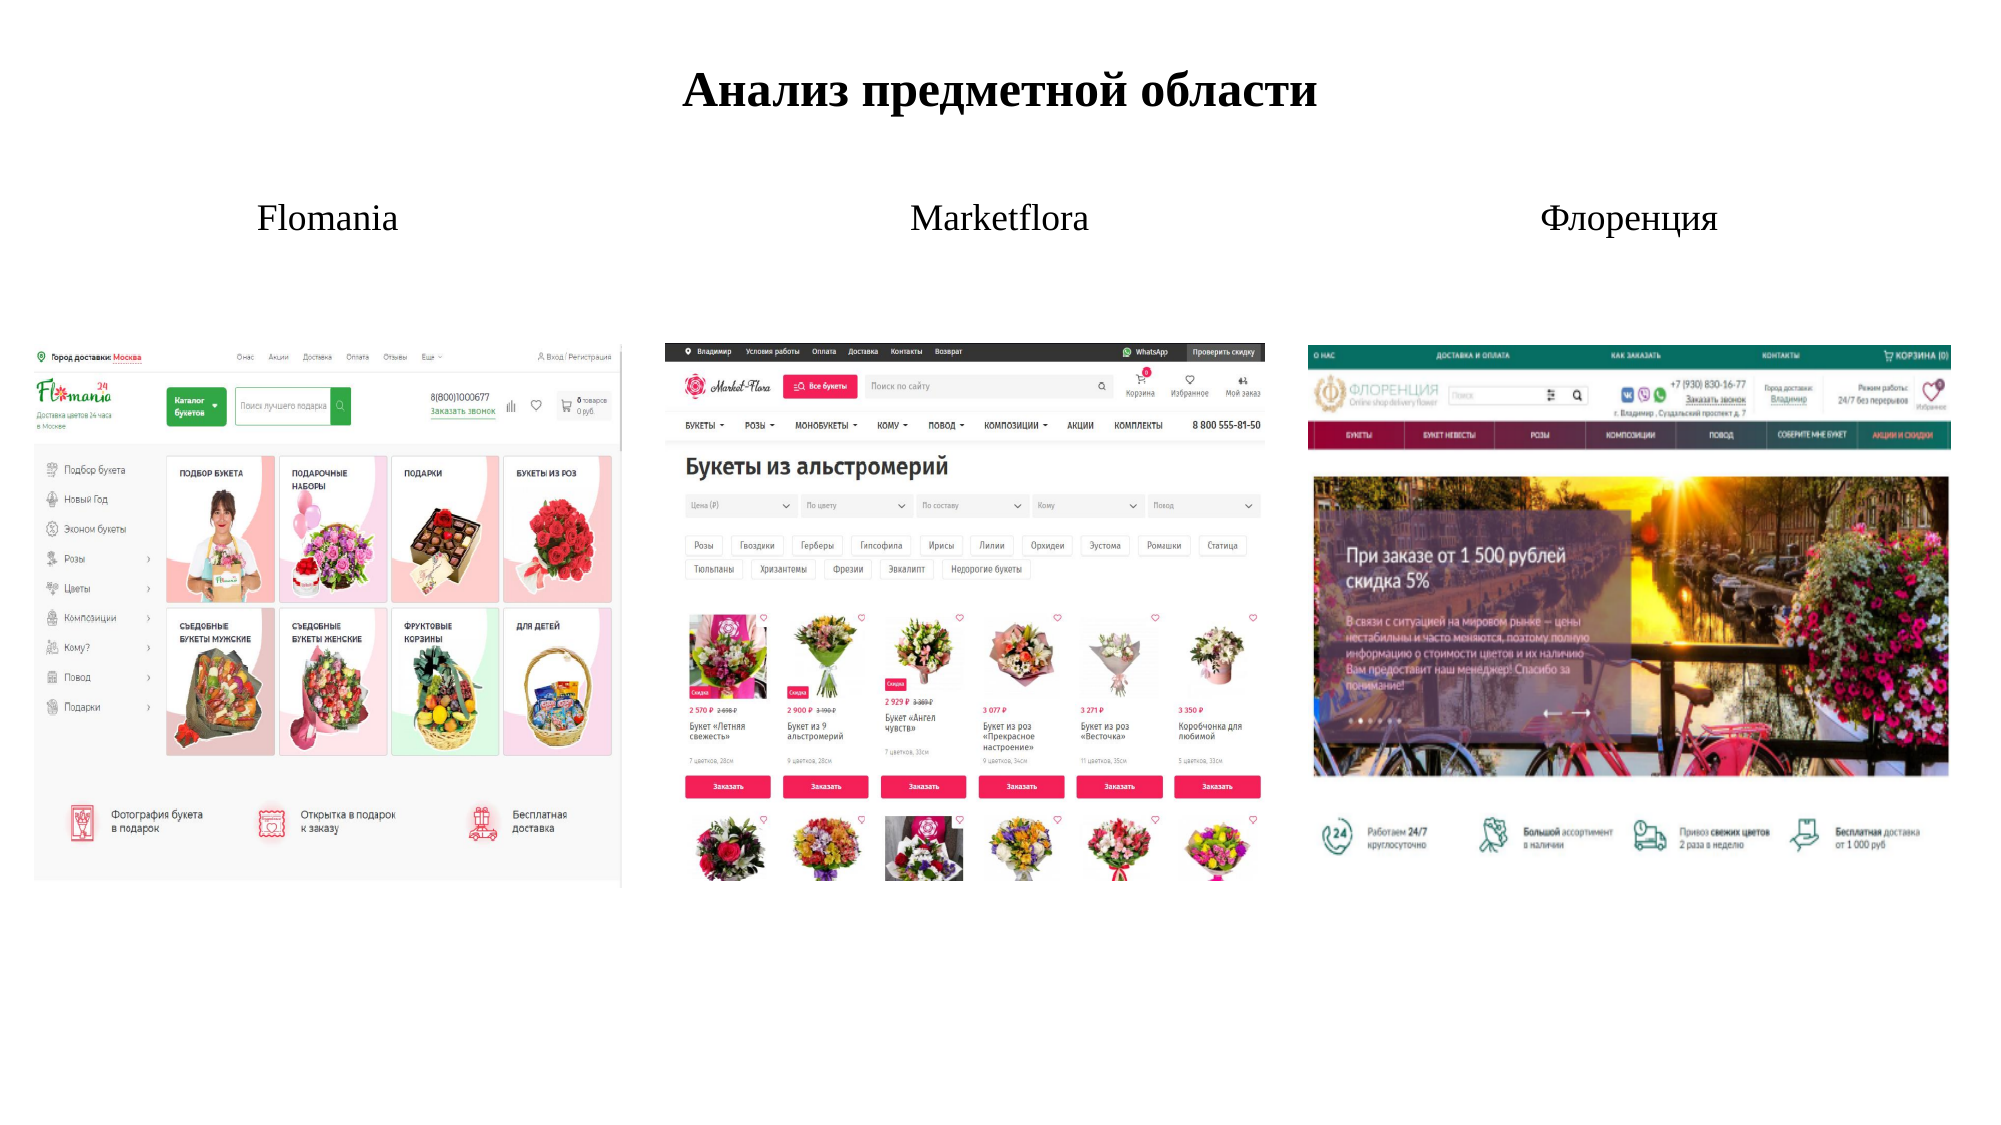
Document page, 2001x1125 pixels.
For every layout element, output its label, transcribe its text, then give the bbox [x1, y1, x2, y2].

text_box Flomania [177, 185, 478, 246]
picture [1308, 345, 1951, 890]
text_box Флоренция [1479, 185, 1780, 246]
picture [34, 343, 622, 890]
text_box Marketflora [849, 185, 1151, 246]
picture [665, 343, 1265, 890]
text_box Анализ предметной области [667, 49, 1333, 125]
